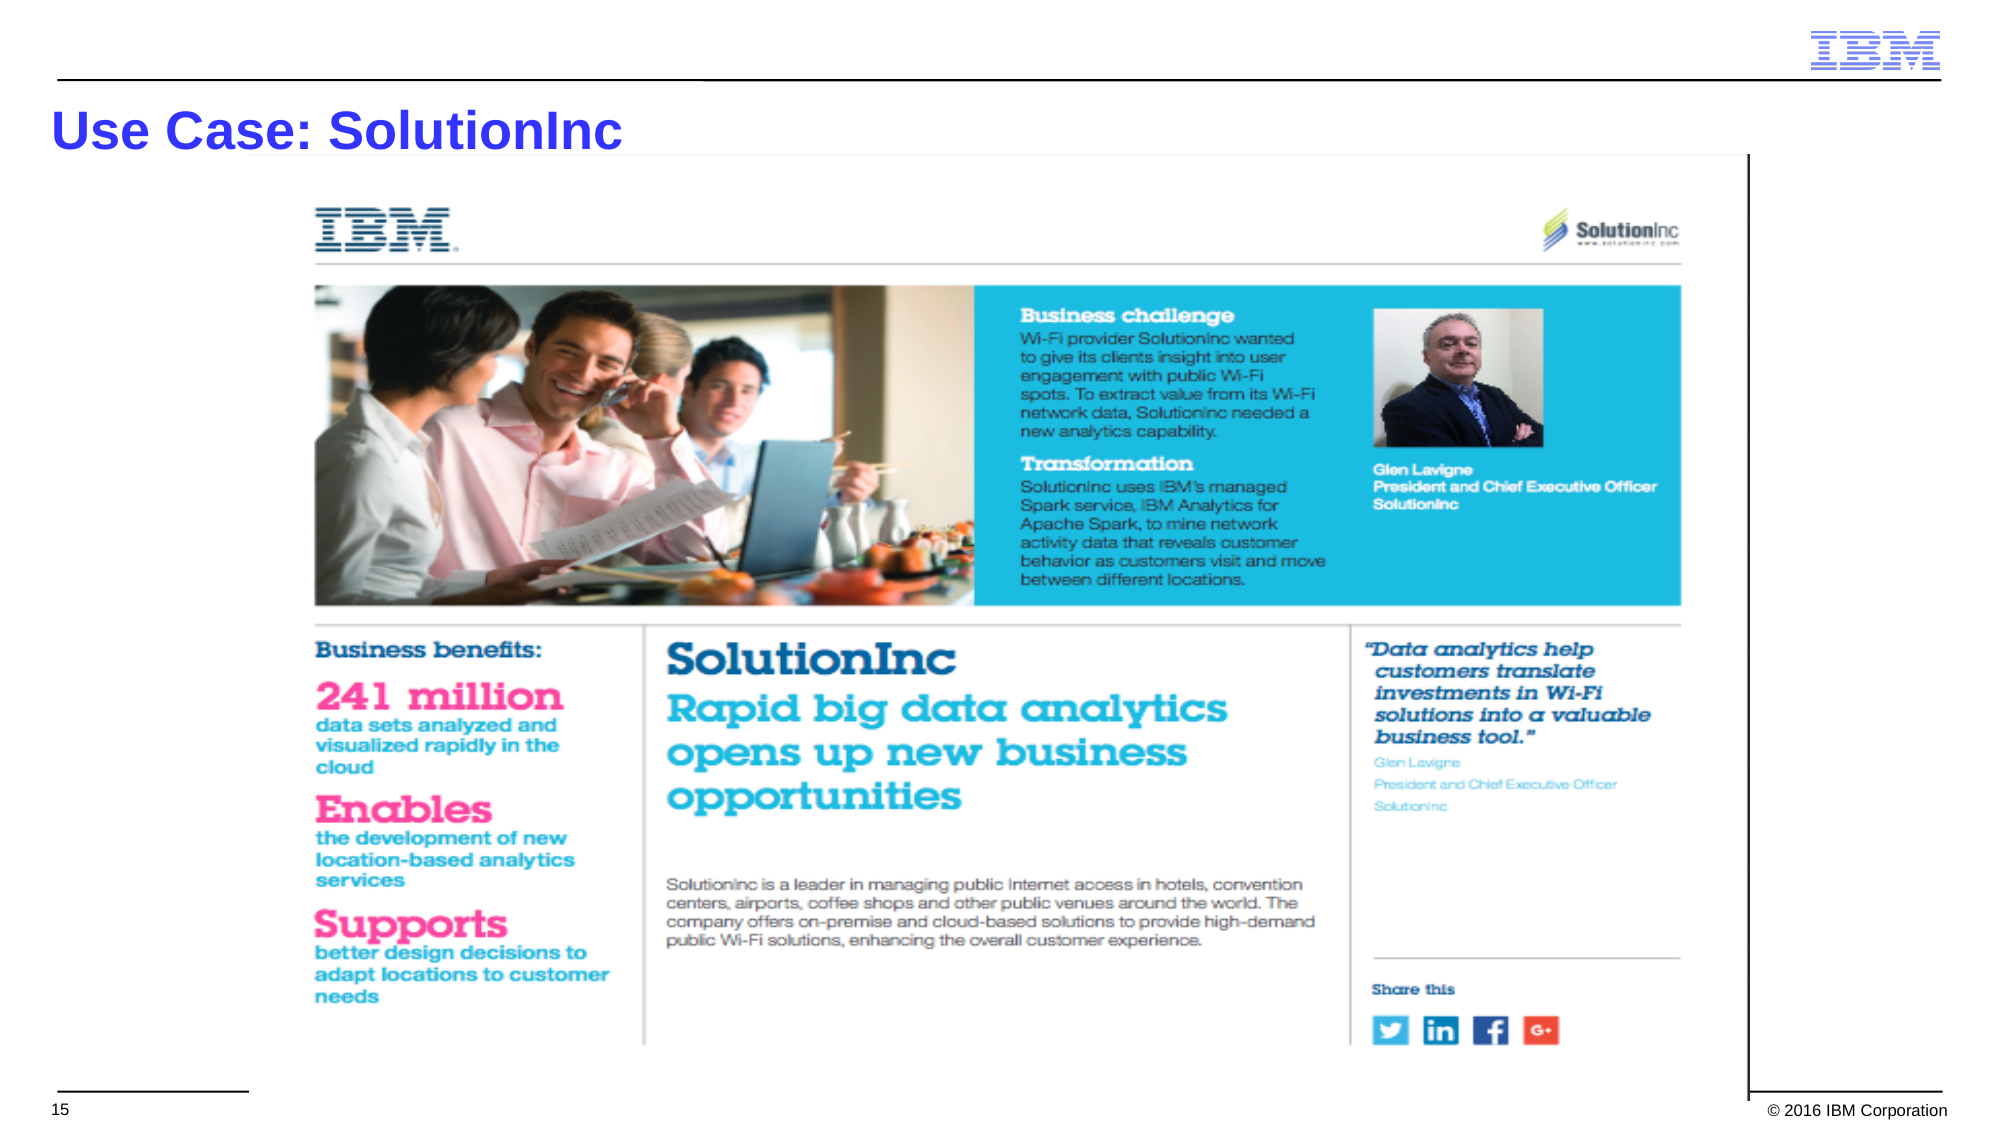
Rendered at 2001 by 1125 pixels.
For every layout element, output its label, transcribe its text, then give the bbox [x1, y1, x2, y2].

title Use Case: SolutionInc [36, 88, 1963, 187]
picture [1811, 31, 1940, 70]
picture [248, 154, 1750, 1101]
